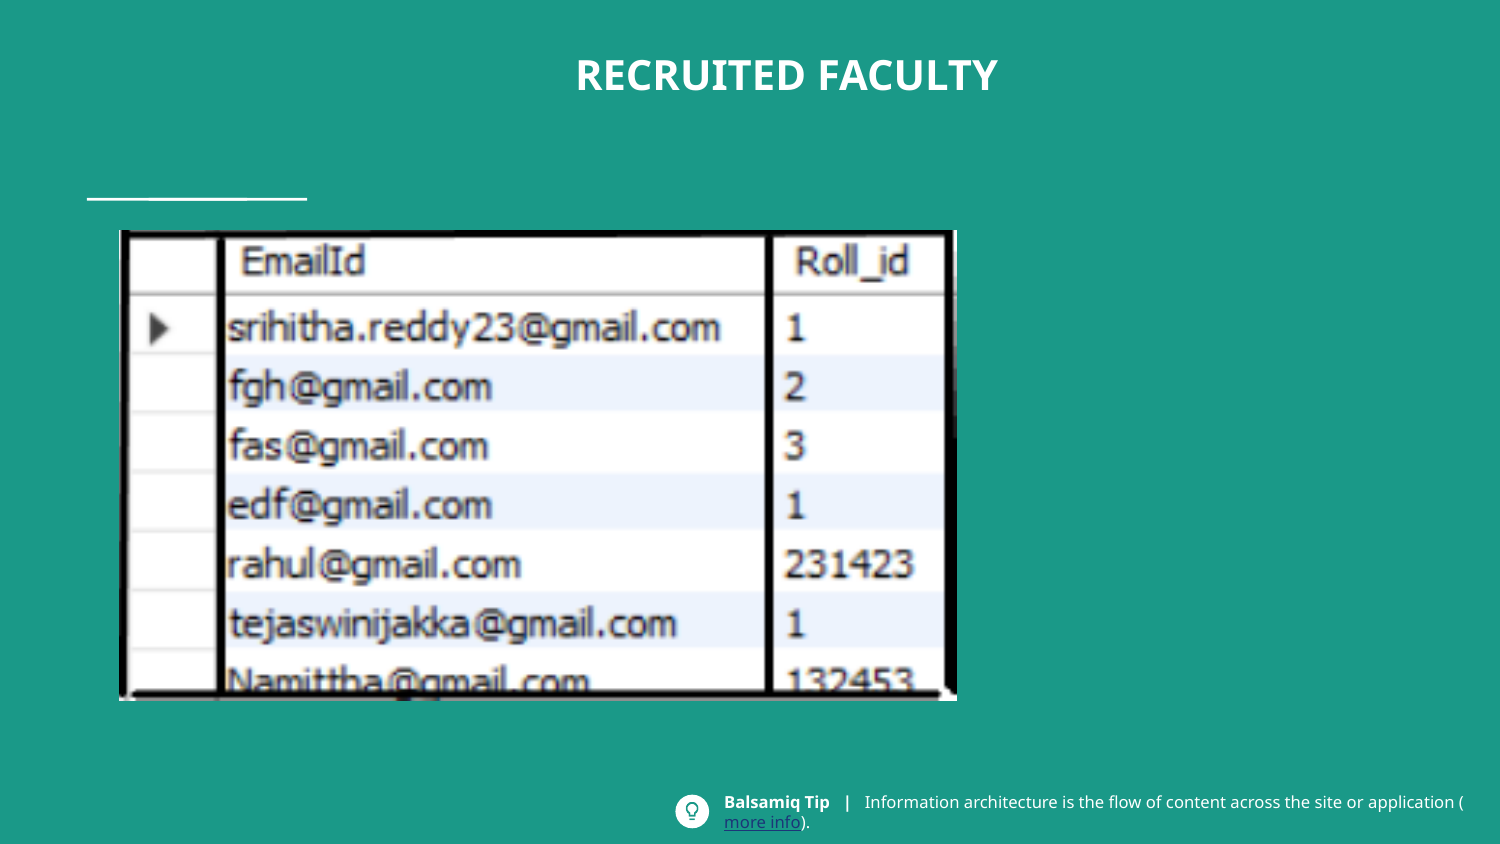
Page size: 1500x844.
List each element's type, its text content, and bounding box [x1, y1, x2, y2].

title RECRUITED FACULTY [155, 33, 1418, 120]
text_box [0, 778, 1500, 844]
picture [119, 229, 957, 701]
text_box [675, 790, 1500, 836]
